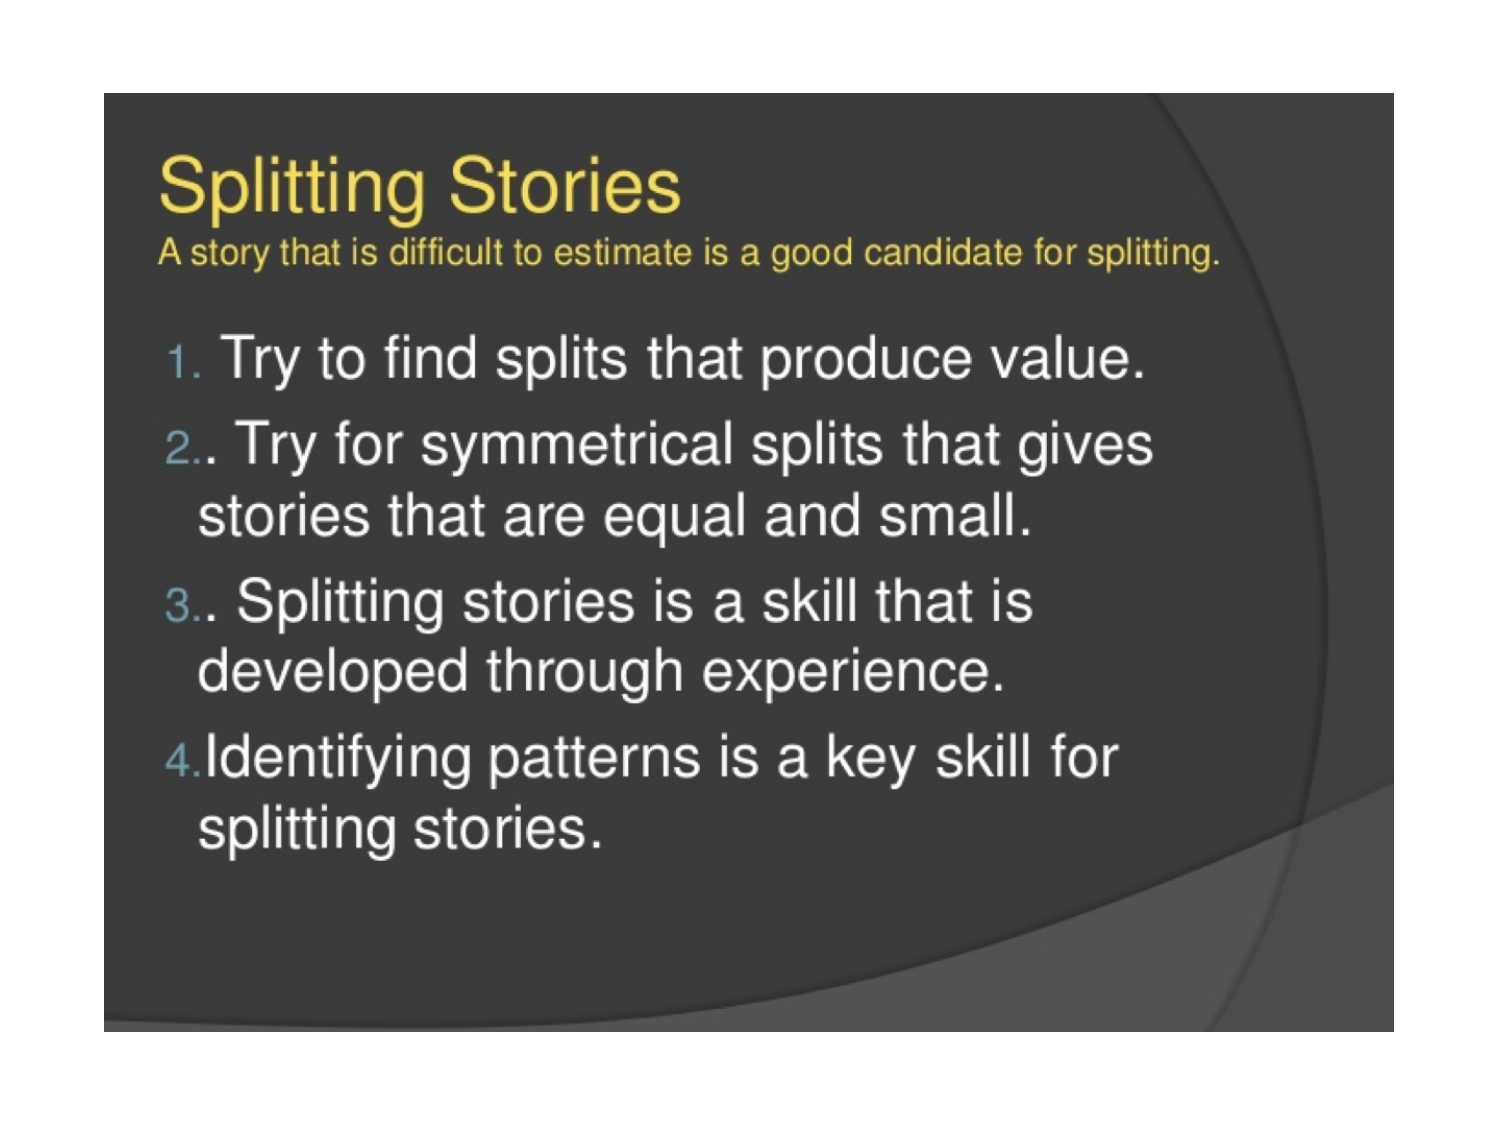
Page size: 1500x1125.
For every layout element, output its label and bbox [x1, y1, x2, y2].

picture [103, 93, 1394, 1032]
